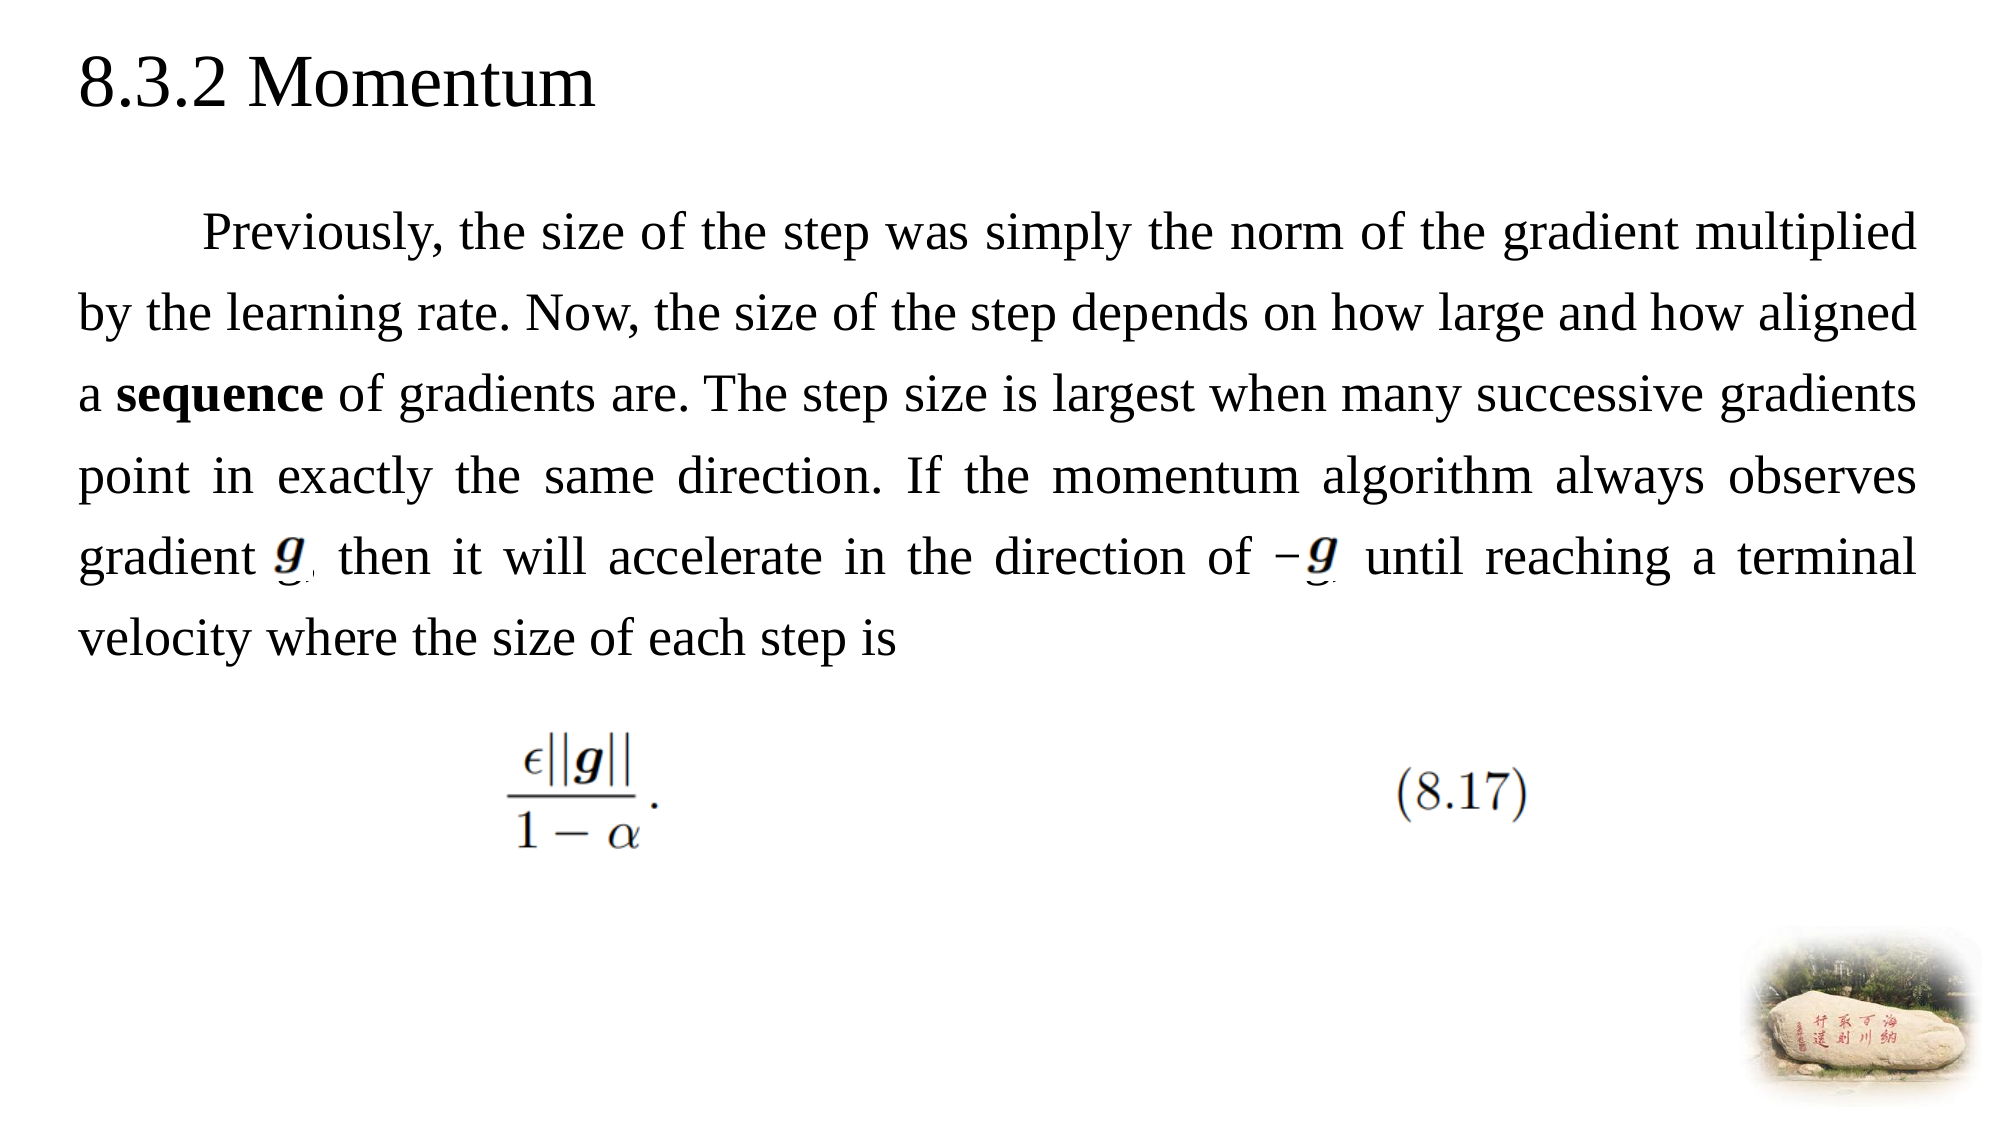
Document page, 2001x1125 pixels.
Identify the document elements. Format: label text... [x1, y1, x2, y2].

picture [1299, 510, 1346, 581]
picture [1740, 922, 1985, 1107]
picture [266, 510, 313, 581]
picture [464, 707, 1574, 883]
title 8.3.2 Momentum [63, 21, 1789, 142]
list Previously, the size of the step was simply the norm of the gradient multiplied by the learning rate. Now, the size of the step depends on how large and how aligned a sequence of gradients are. The step size is largest when many successive gradients point in exactly the same direction. If the momentum algorithm always observes gradient g, then it will accelerate in the direction of −g, until reaching a terminal velocity where the size of each step is [63, 171, 1936, 1014]
